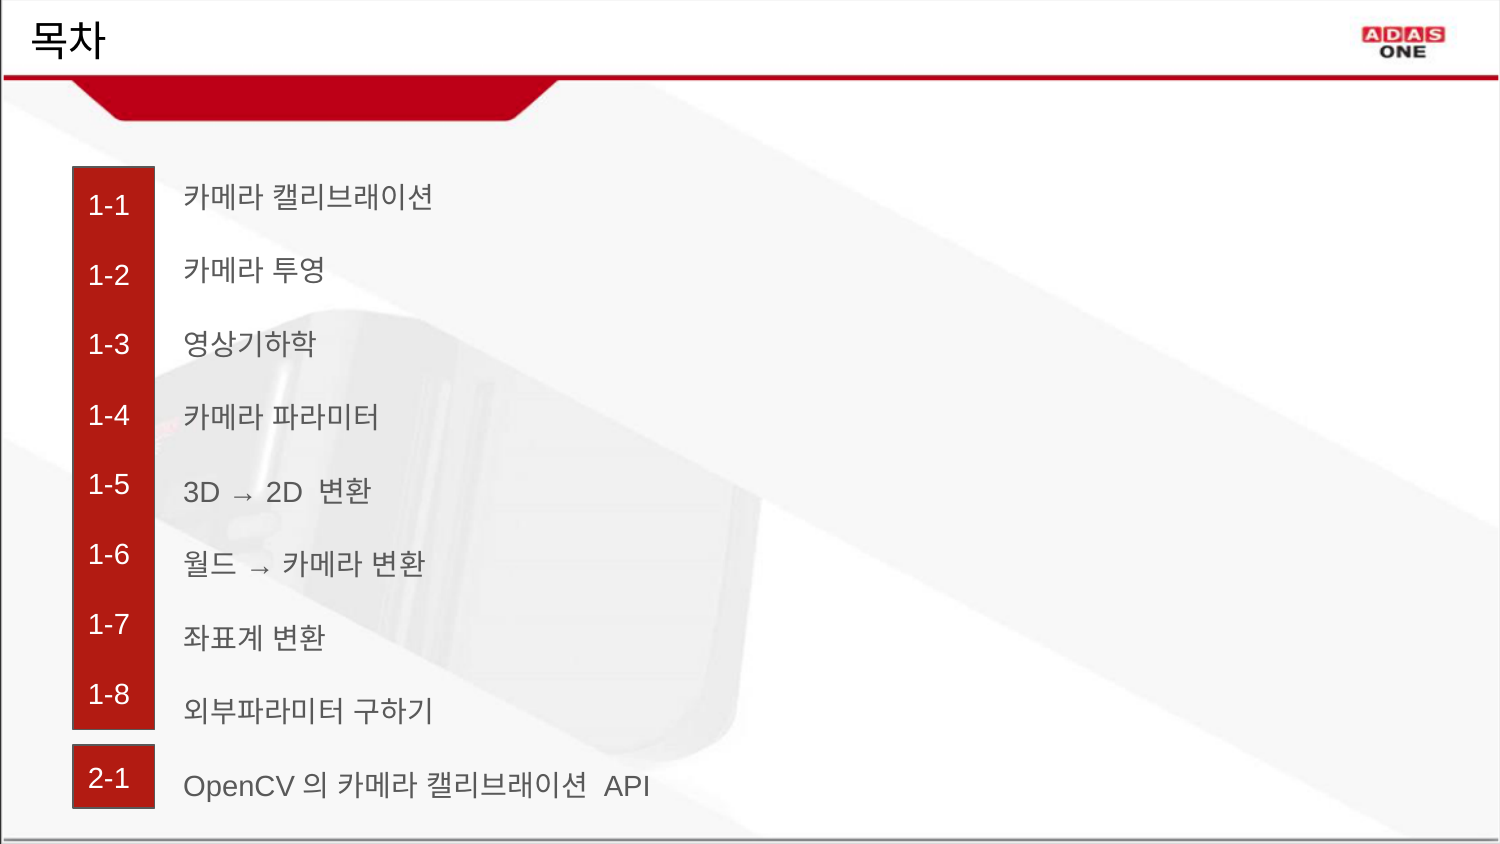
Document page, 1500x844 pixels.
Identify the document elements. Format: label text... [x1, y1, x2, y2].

text_box 2-1 [72, 744, 155, 809]
title 목차 [15, 0, 1277, 64]
text_box 1-1 1-2 1-3 1-4 1-5 1-6 1-7 1-8 [72, 167, 155, 730]
list [107, 64, 479, 122]
picture [0, 0, 1500, 844]
list 카메라 캘리브래이션 카메라 투영 영상기하학 카메라 파라미터 3D → 2D 변환 월드 → 카메라 변환 좌표계 변환 외부파라미터 구하기 OpenCV의 카메라 캘리브래이션 API [168, 158, 724, 814]
